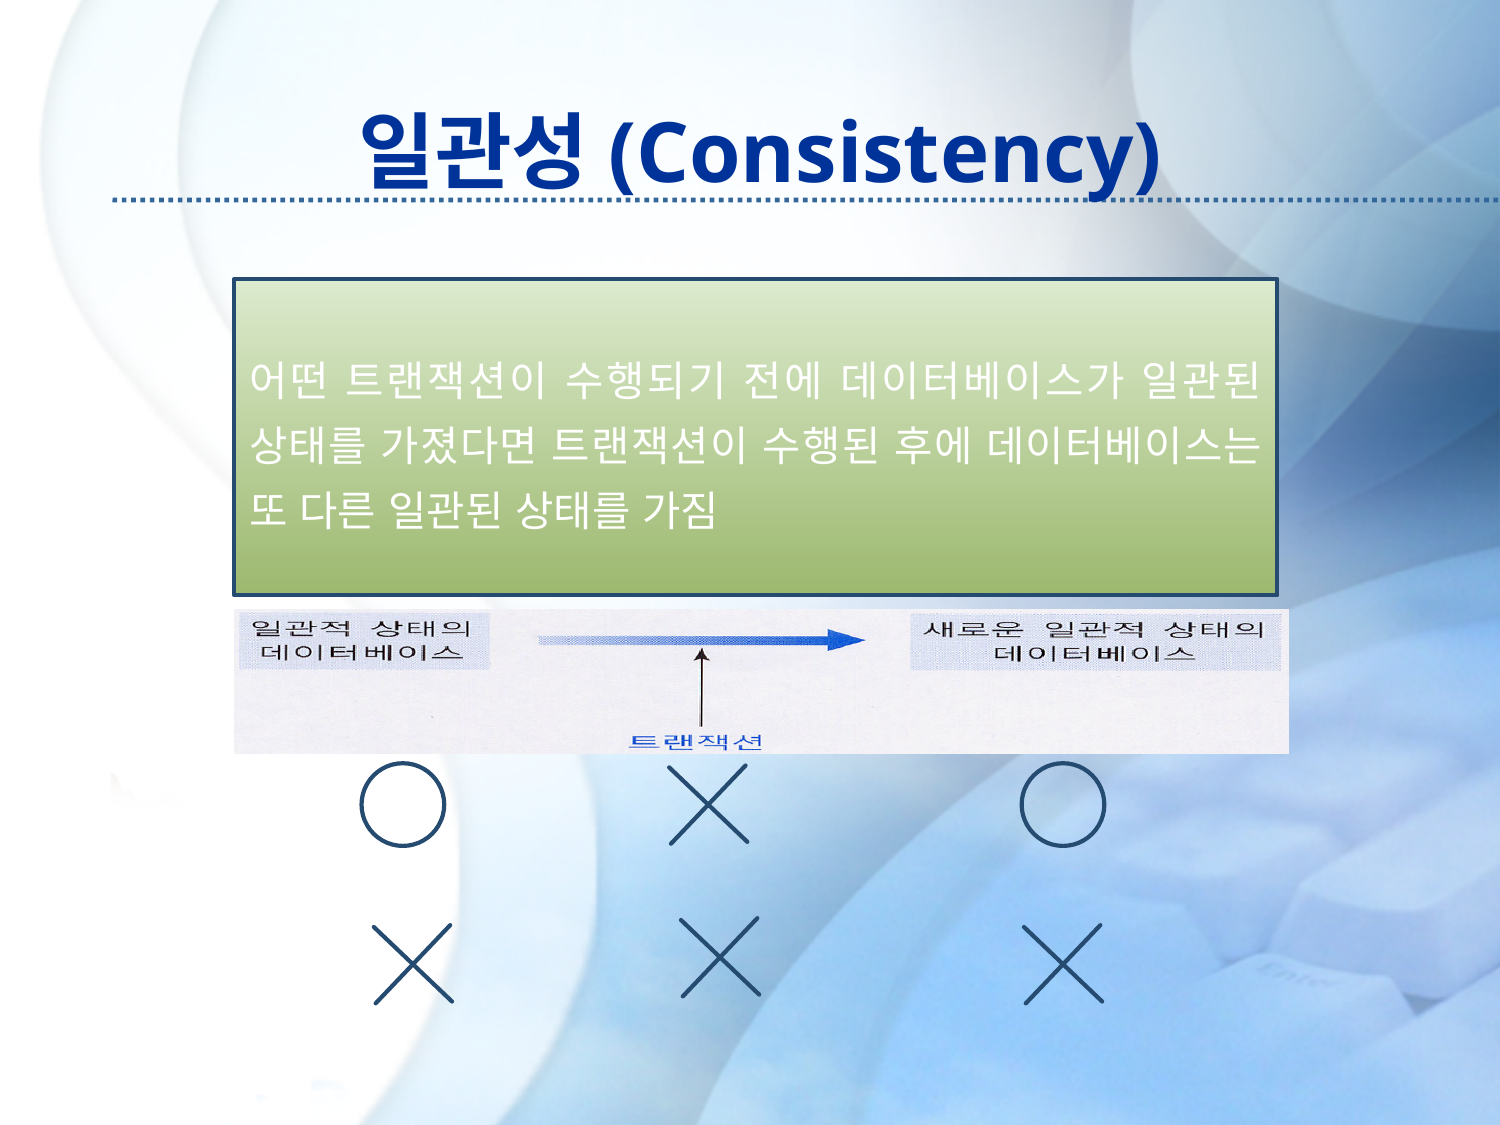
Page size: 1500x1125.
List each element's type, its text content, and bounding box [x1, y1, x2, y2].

text_box 어떤 트랜잭션이 수행되기 전에 데이터베이스가 일관된 상태를 가졌다면 트랜잭션이 수행된 후에 데이터베이스는 또 다른 일관된 상태를 가짐 [232, 277, 1279, 597]
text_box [361, 750, 1105, 859]
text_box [358, 903, 1118, 1019]
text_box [234, 608, 1290, 755]
picture [0, 0, 1500, 1125]
title 일관성(Consistency) [117, 105, 1405, 193]
